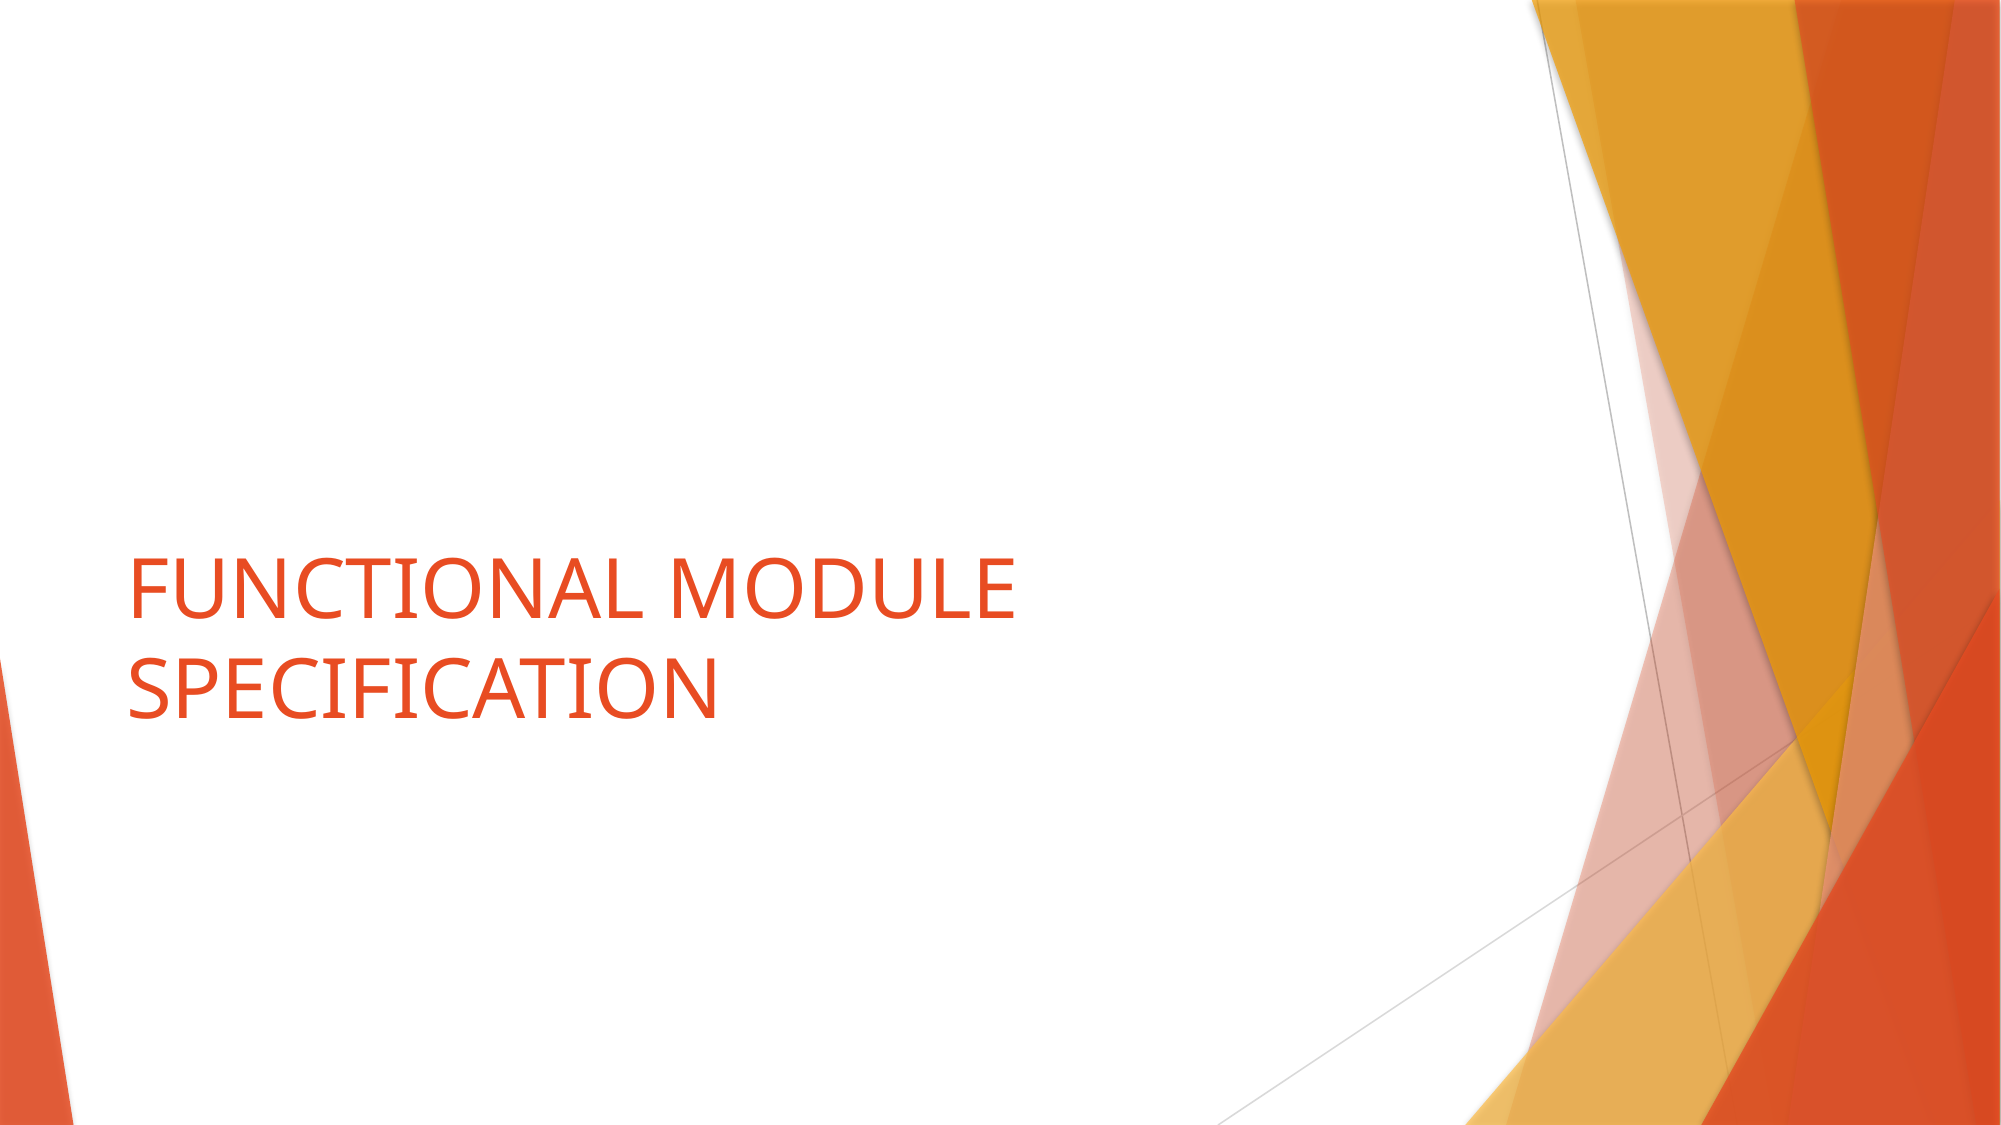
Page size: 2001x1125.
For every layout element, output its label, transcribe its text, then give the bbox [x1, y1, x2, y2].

title FUNCTIONAL MODULE SPECIFICATION [111, 443, 1522, 743]
